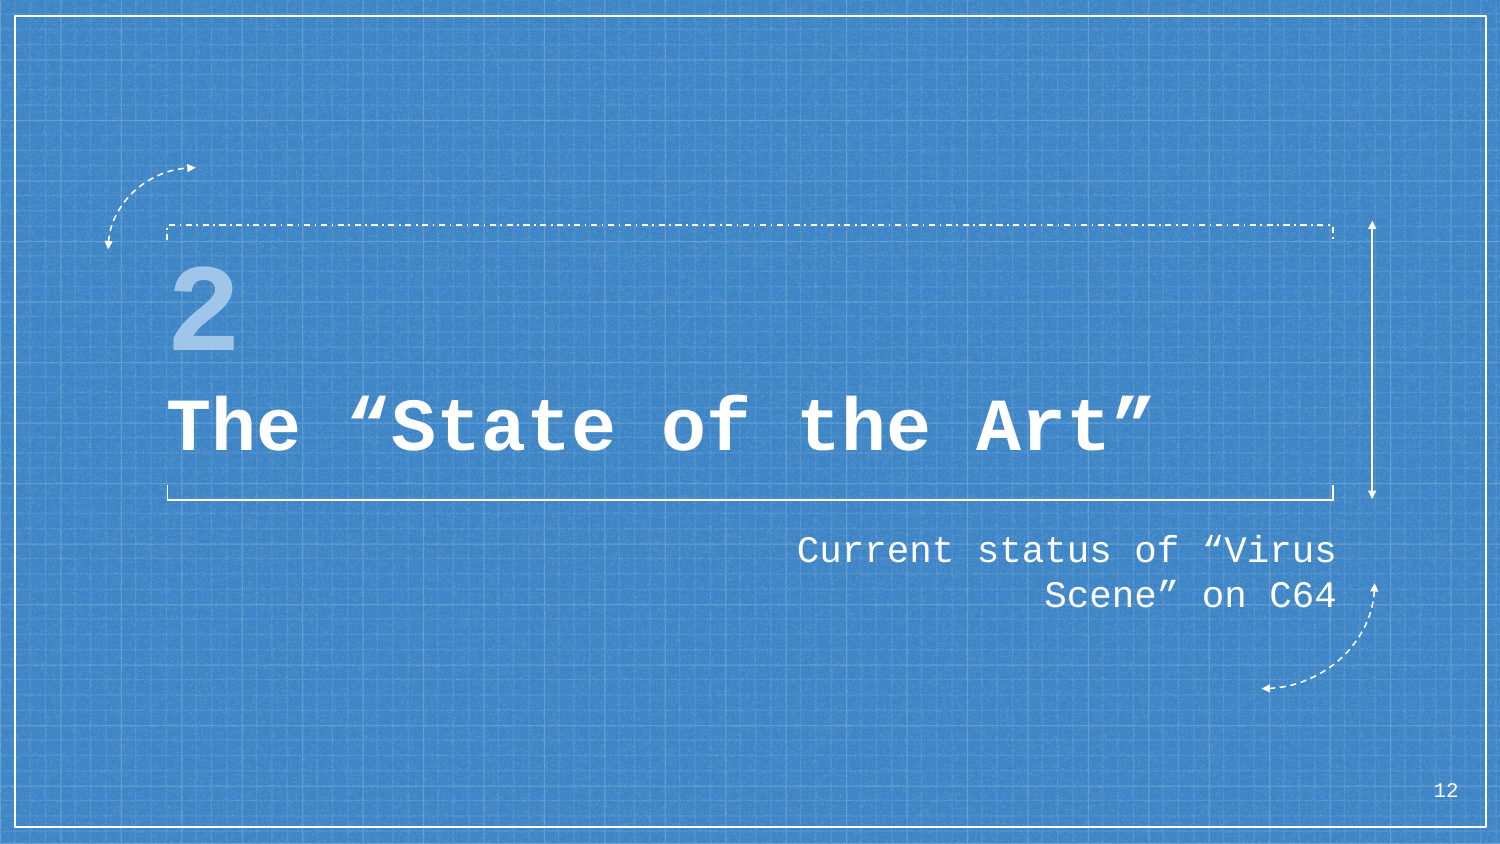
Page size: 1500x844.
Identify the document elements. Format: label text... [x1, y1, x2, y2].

picture [0, 0, 1500, 844]
title 2 The “State of the Art” [151, 210, 1334, 401]
subtitle Current status of “Virus Scene” on C64 [770, 510, 1352, 639]
slide_number 12 [1398, 761, 1474, 810]
